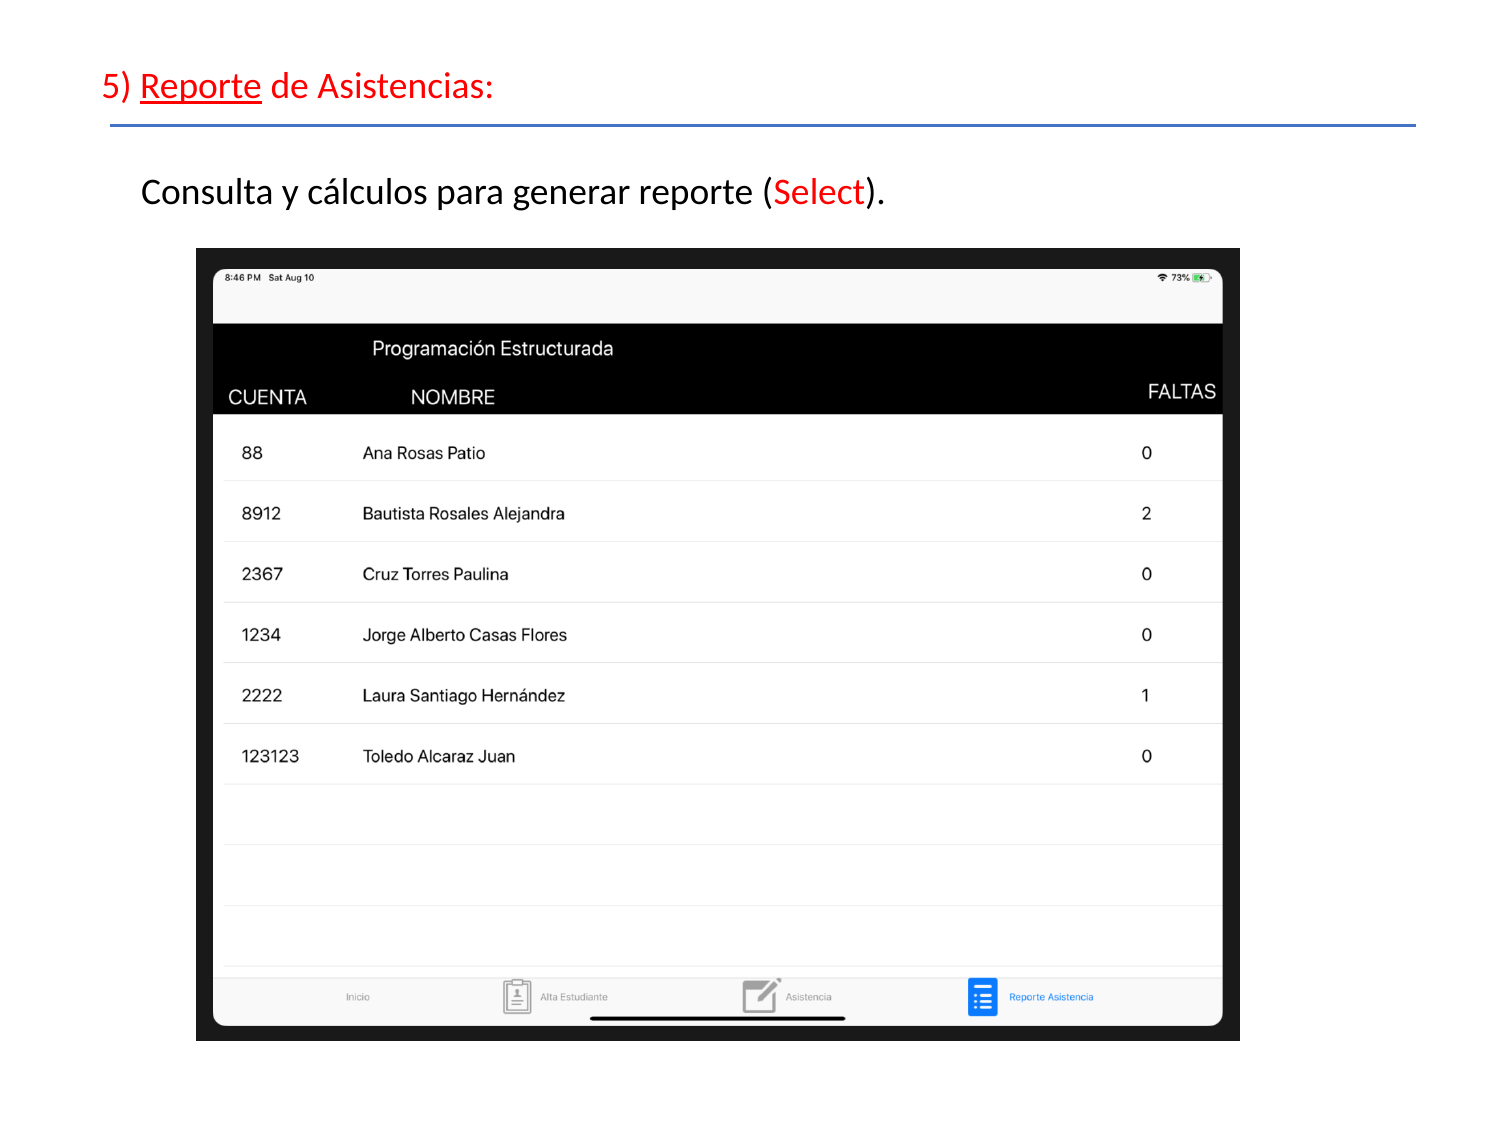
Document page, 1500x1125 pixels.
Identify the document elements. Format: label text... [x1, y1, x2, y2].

text_box 5) Reporte de Asistencias: [86, 53, 510, 114]
picture [196, 248, 1240, 1041]
text_box Consulta y cálculos para generar reporte (Select). [100, 159, 1430, 220]
